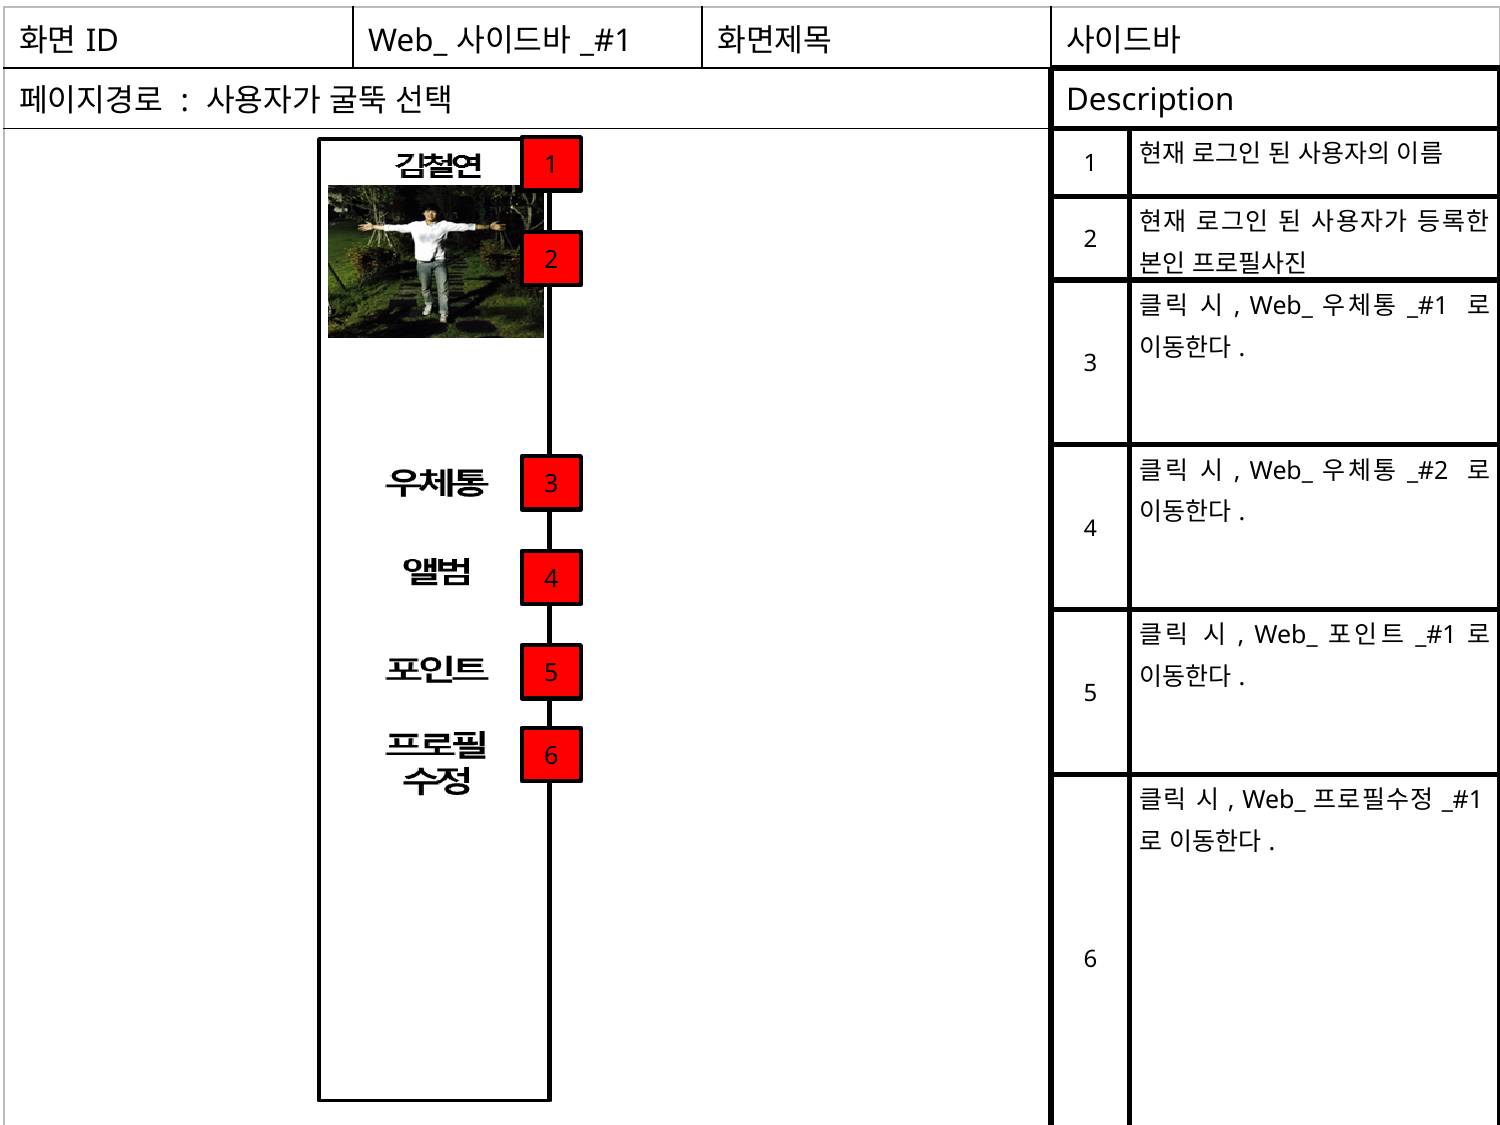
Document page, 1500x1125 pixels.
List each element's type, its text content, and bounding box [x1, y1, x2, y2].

table_cell 5 [1054, 612, 1127, 772]
table_cell 3 [1054, 283, 1127, 442]
table_cell 1 [1054, 131, 1127, 194]
picture [316, 136, 552, 1103]
table_cell 클릭 시, Web_프로필수정_#1로 이동한다. [1132, 777, 1497, 1125]
table_cell [5, 129, 1048, 1125]
table_cell 현재 로그인 된 사용자의 이름 [1132, 131, 1497, 194]
table_header Web_사이드바_#1 [354, 8, 701, 67]
table_cell 현재 로그인 된 사용자가 등록한 본인 프로필사진 [1132, 199, 1497, 277]
table_header 화면ID [5, 8, 352, 67]
text_box 5 [555, 643, 583, 701]
table_cell 페이지경로 : 사용자가 굴뚝 선택 [5, 69, 1048, 128]
text_box 2 [555, 230, 583, 287]
text_box 4 [555, 549, 583, 606]
table_cell 6 [1054, 777, 1127, 1125]
text_box 3 [555, 454, 583, 512]
text_box 6 [555, 726, 583, 783]
table_header 화면제목 [703, 8, 1050, 67]
table_cell 클릭 시, Web_포인트_#1로 이동한다. [1132, 612, 1497, 772]
table_cell 클릭 시, Web_우체통_#1 로 이동한다. [1132, 283, 1497, 442]
table_header 사이드바 [1052, 8, 1499, 65]
table_cell 4 [1054, 447, 1127, 607]
table_cell Description [1054, 71, 1497, 126]
text_box 1 [547, 135, 583, 193]
table_cell 2 [1054, 199, 1127, 277]
table_cell 클릭 시, Web_우체통_#2 로 이동한다. [1132, 447, 1497, 607]
